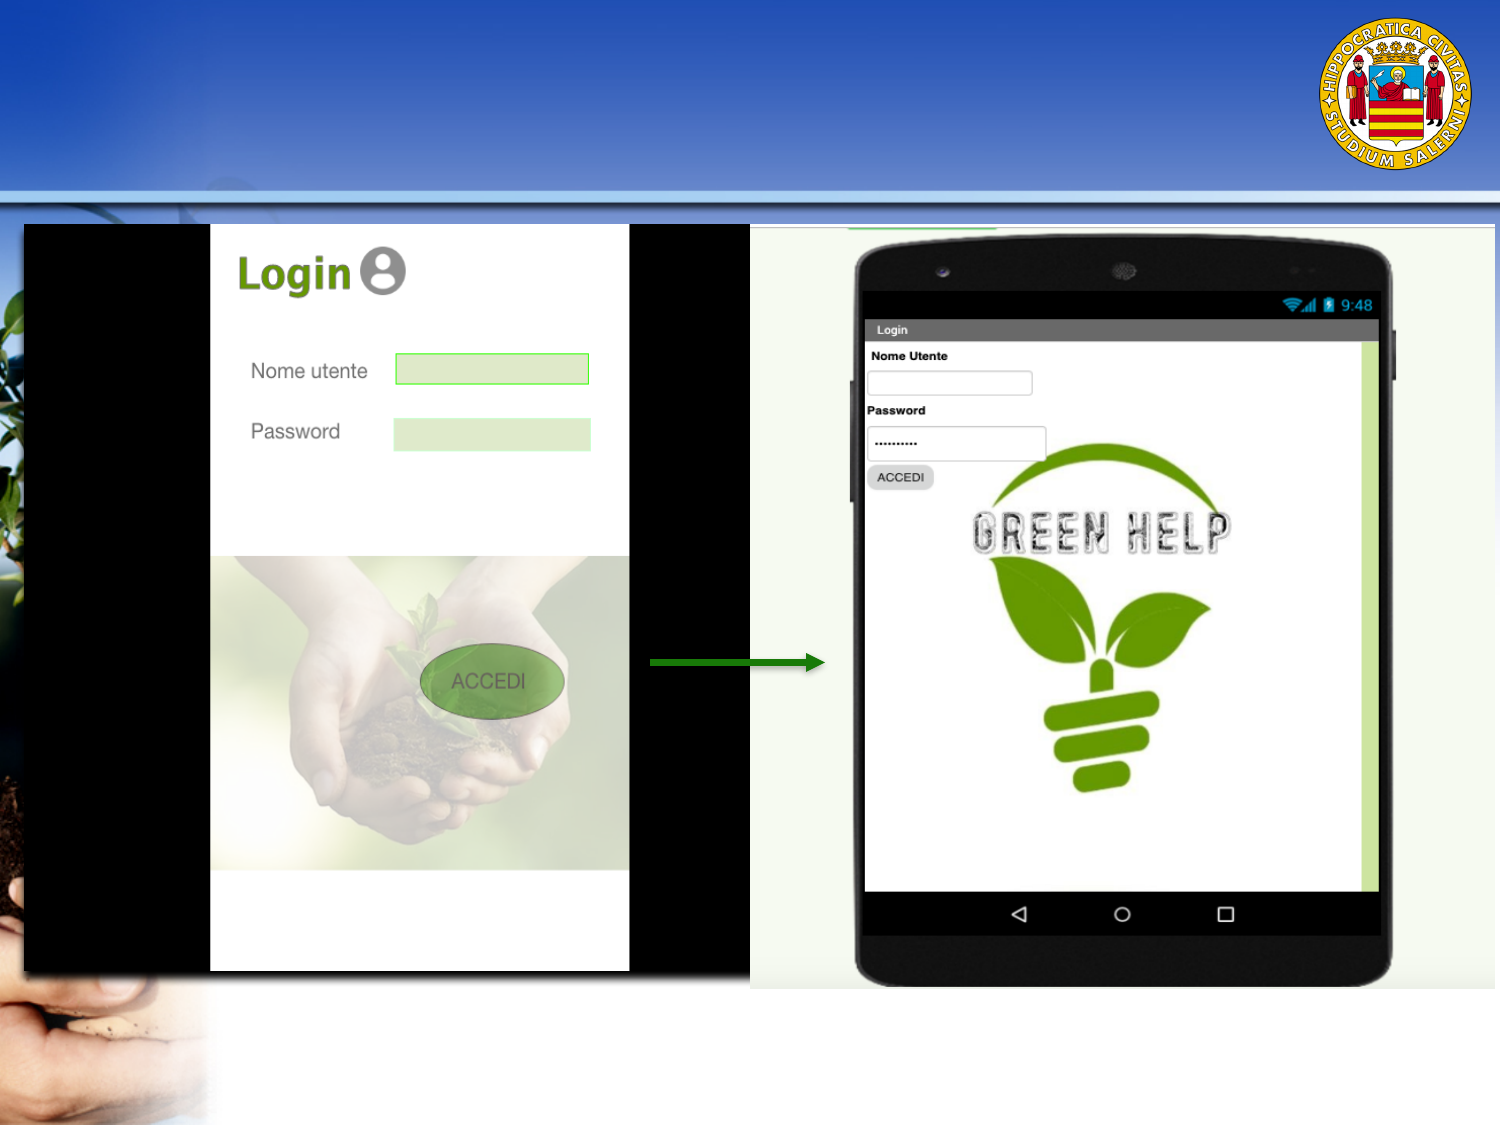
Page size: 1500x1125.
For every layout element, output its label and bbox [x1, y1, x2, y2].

picture [0, 0, 1500, 1125]
list [749, 224, 1495, 989]
